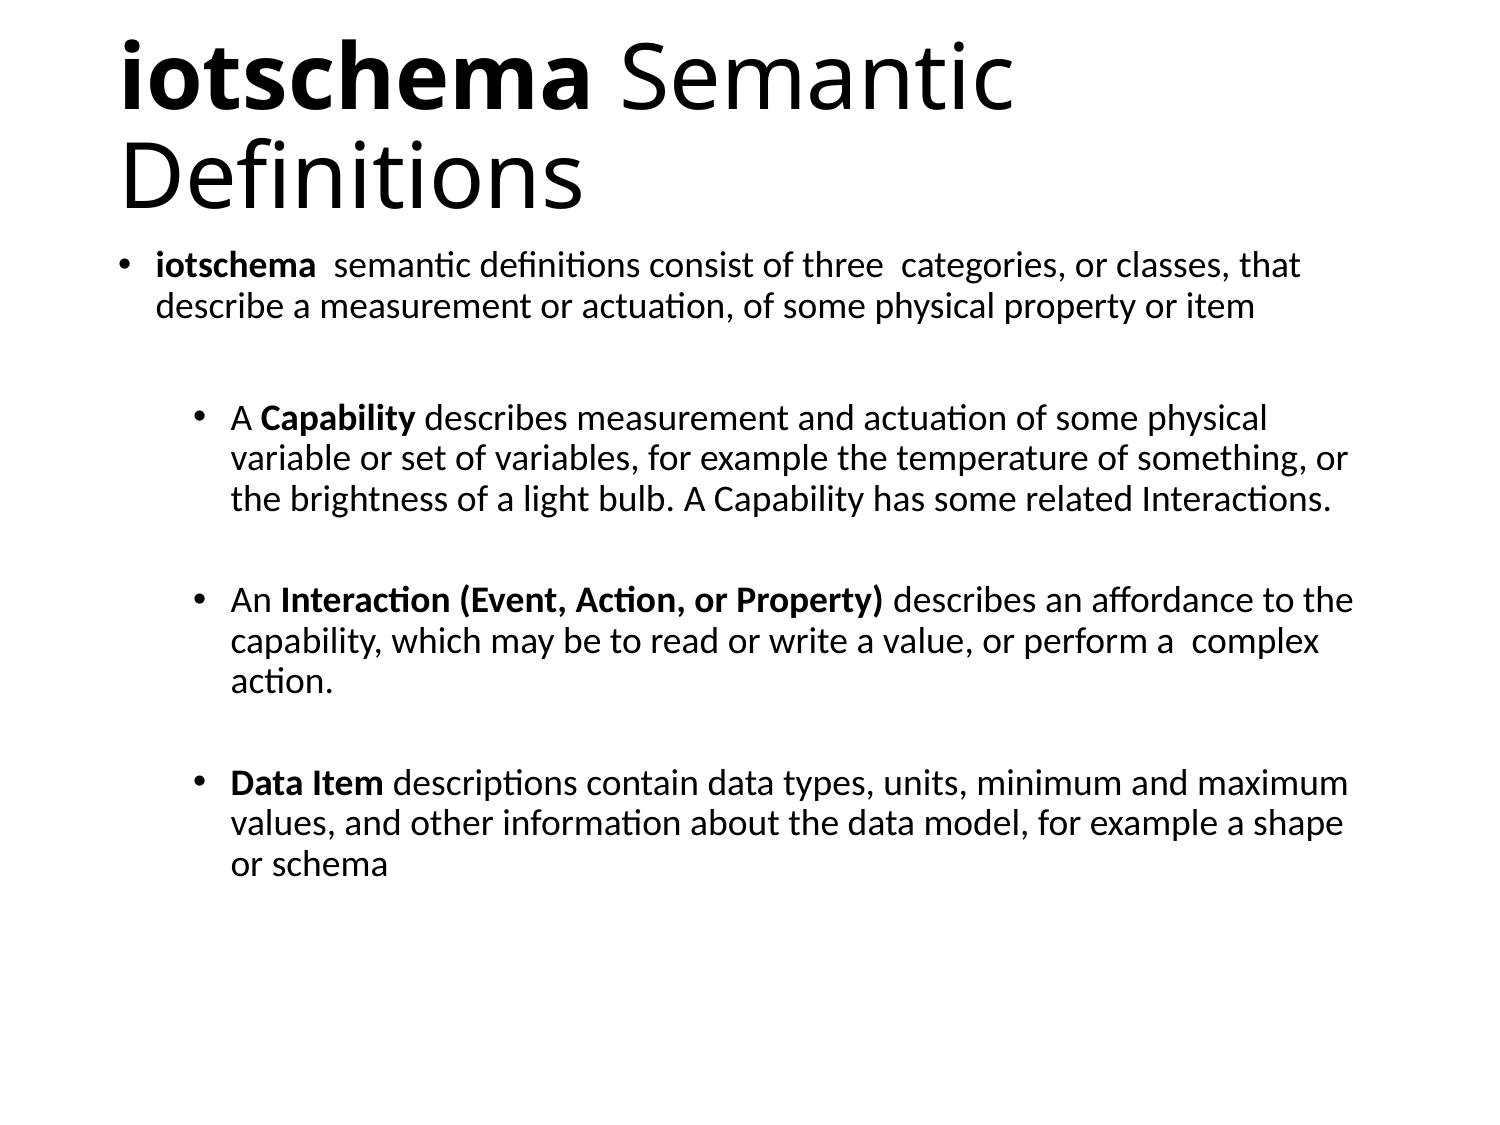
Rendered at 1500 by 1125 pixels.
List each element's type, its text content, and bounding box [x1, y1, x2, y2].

list iotschema semantic definitions consist of three categories, or classes, that describe a measurement or actuation, of some physical property or item A Capability describes measurement and actuation of some physical variable or set of variables, for example the temperature of something, or the brightness of a light bulb. A Capability has some related Interactions. An Interaction (Event, Action, or Property) describes an affordance to the capability, which may be to read or write a value, or perform a complex action. Data Item descriptions contain data types, units, minimum and maximum values, and other information about the data model, for example a shape or schema [103, 237, 1397, 1029]
title iotschema Semantic Definitions [103, 20, 1397, 237]
